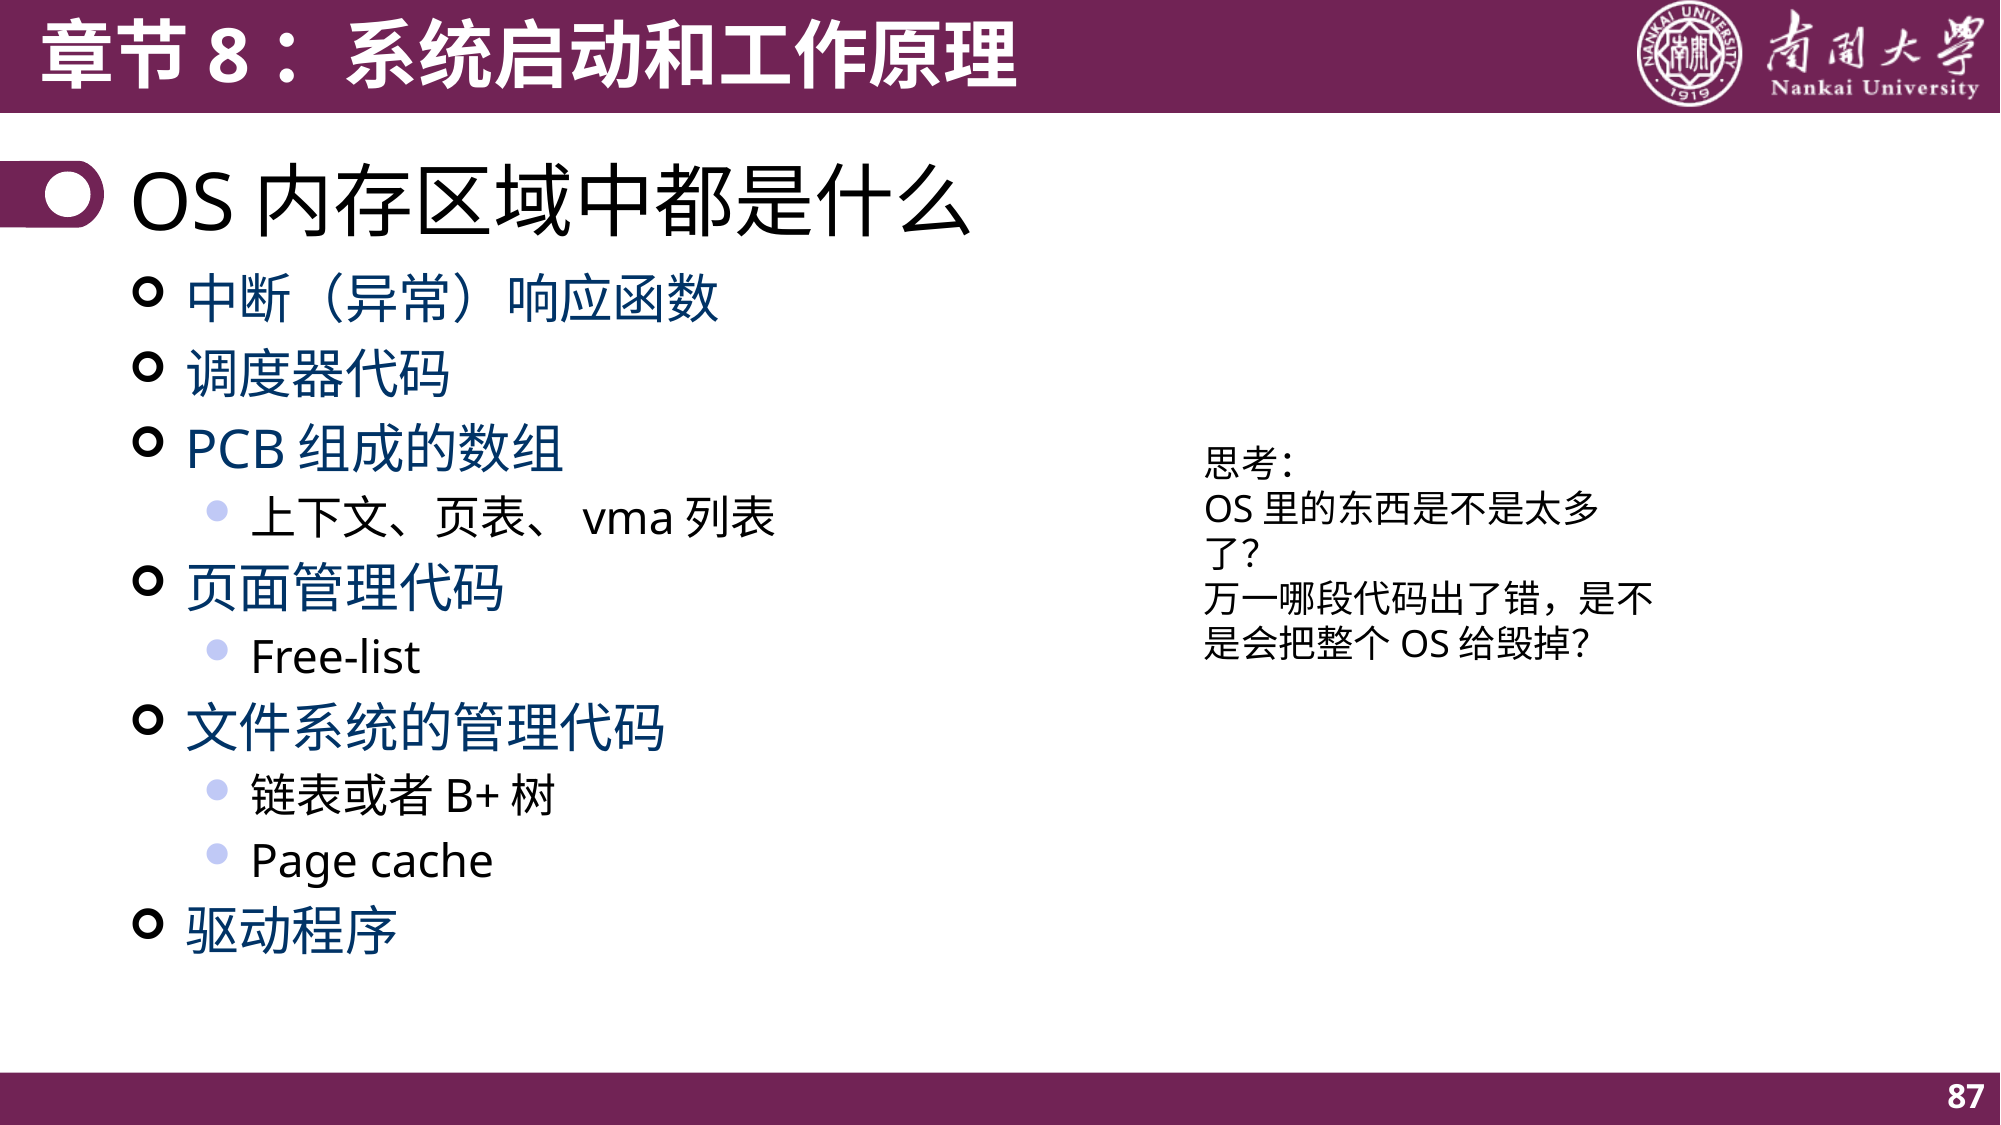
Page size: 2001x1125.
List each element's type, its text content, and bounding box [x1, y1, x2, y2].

text_box 思考： OS里的东西是不是太多了？ 万一哪段代码出了错，是不是会把整个OS给毁掉？ [1189, 432, 1686, 673]
title OS内存区域中都是什么 [114, 143, 1886, 255]
slide_number 87 [1550, 1070, 2000, 1125]
list 中断（异常）响应函数 调度器代码 PCB组成的数组 上下文、页表、vma列表 页面管理代码 Free-list 文件系统的管理代码 链表或者B+树 Page cache 驱动程序 [114, 257, 1886, 972]
picture [1637, 0, 2001, 110]
